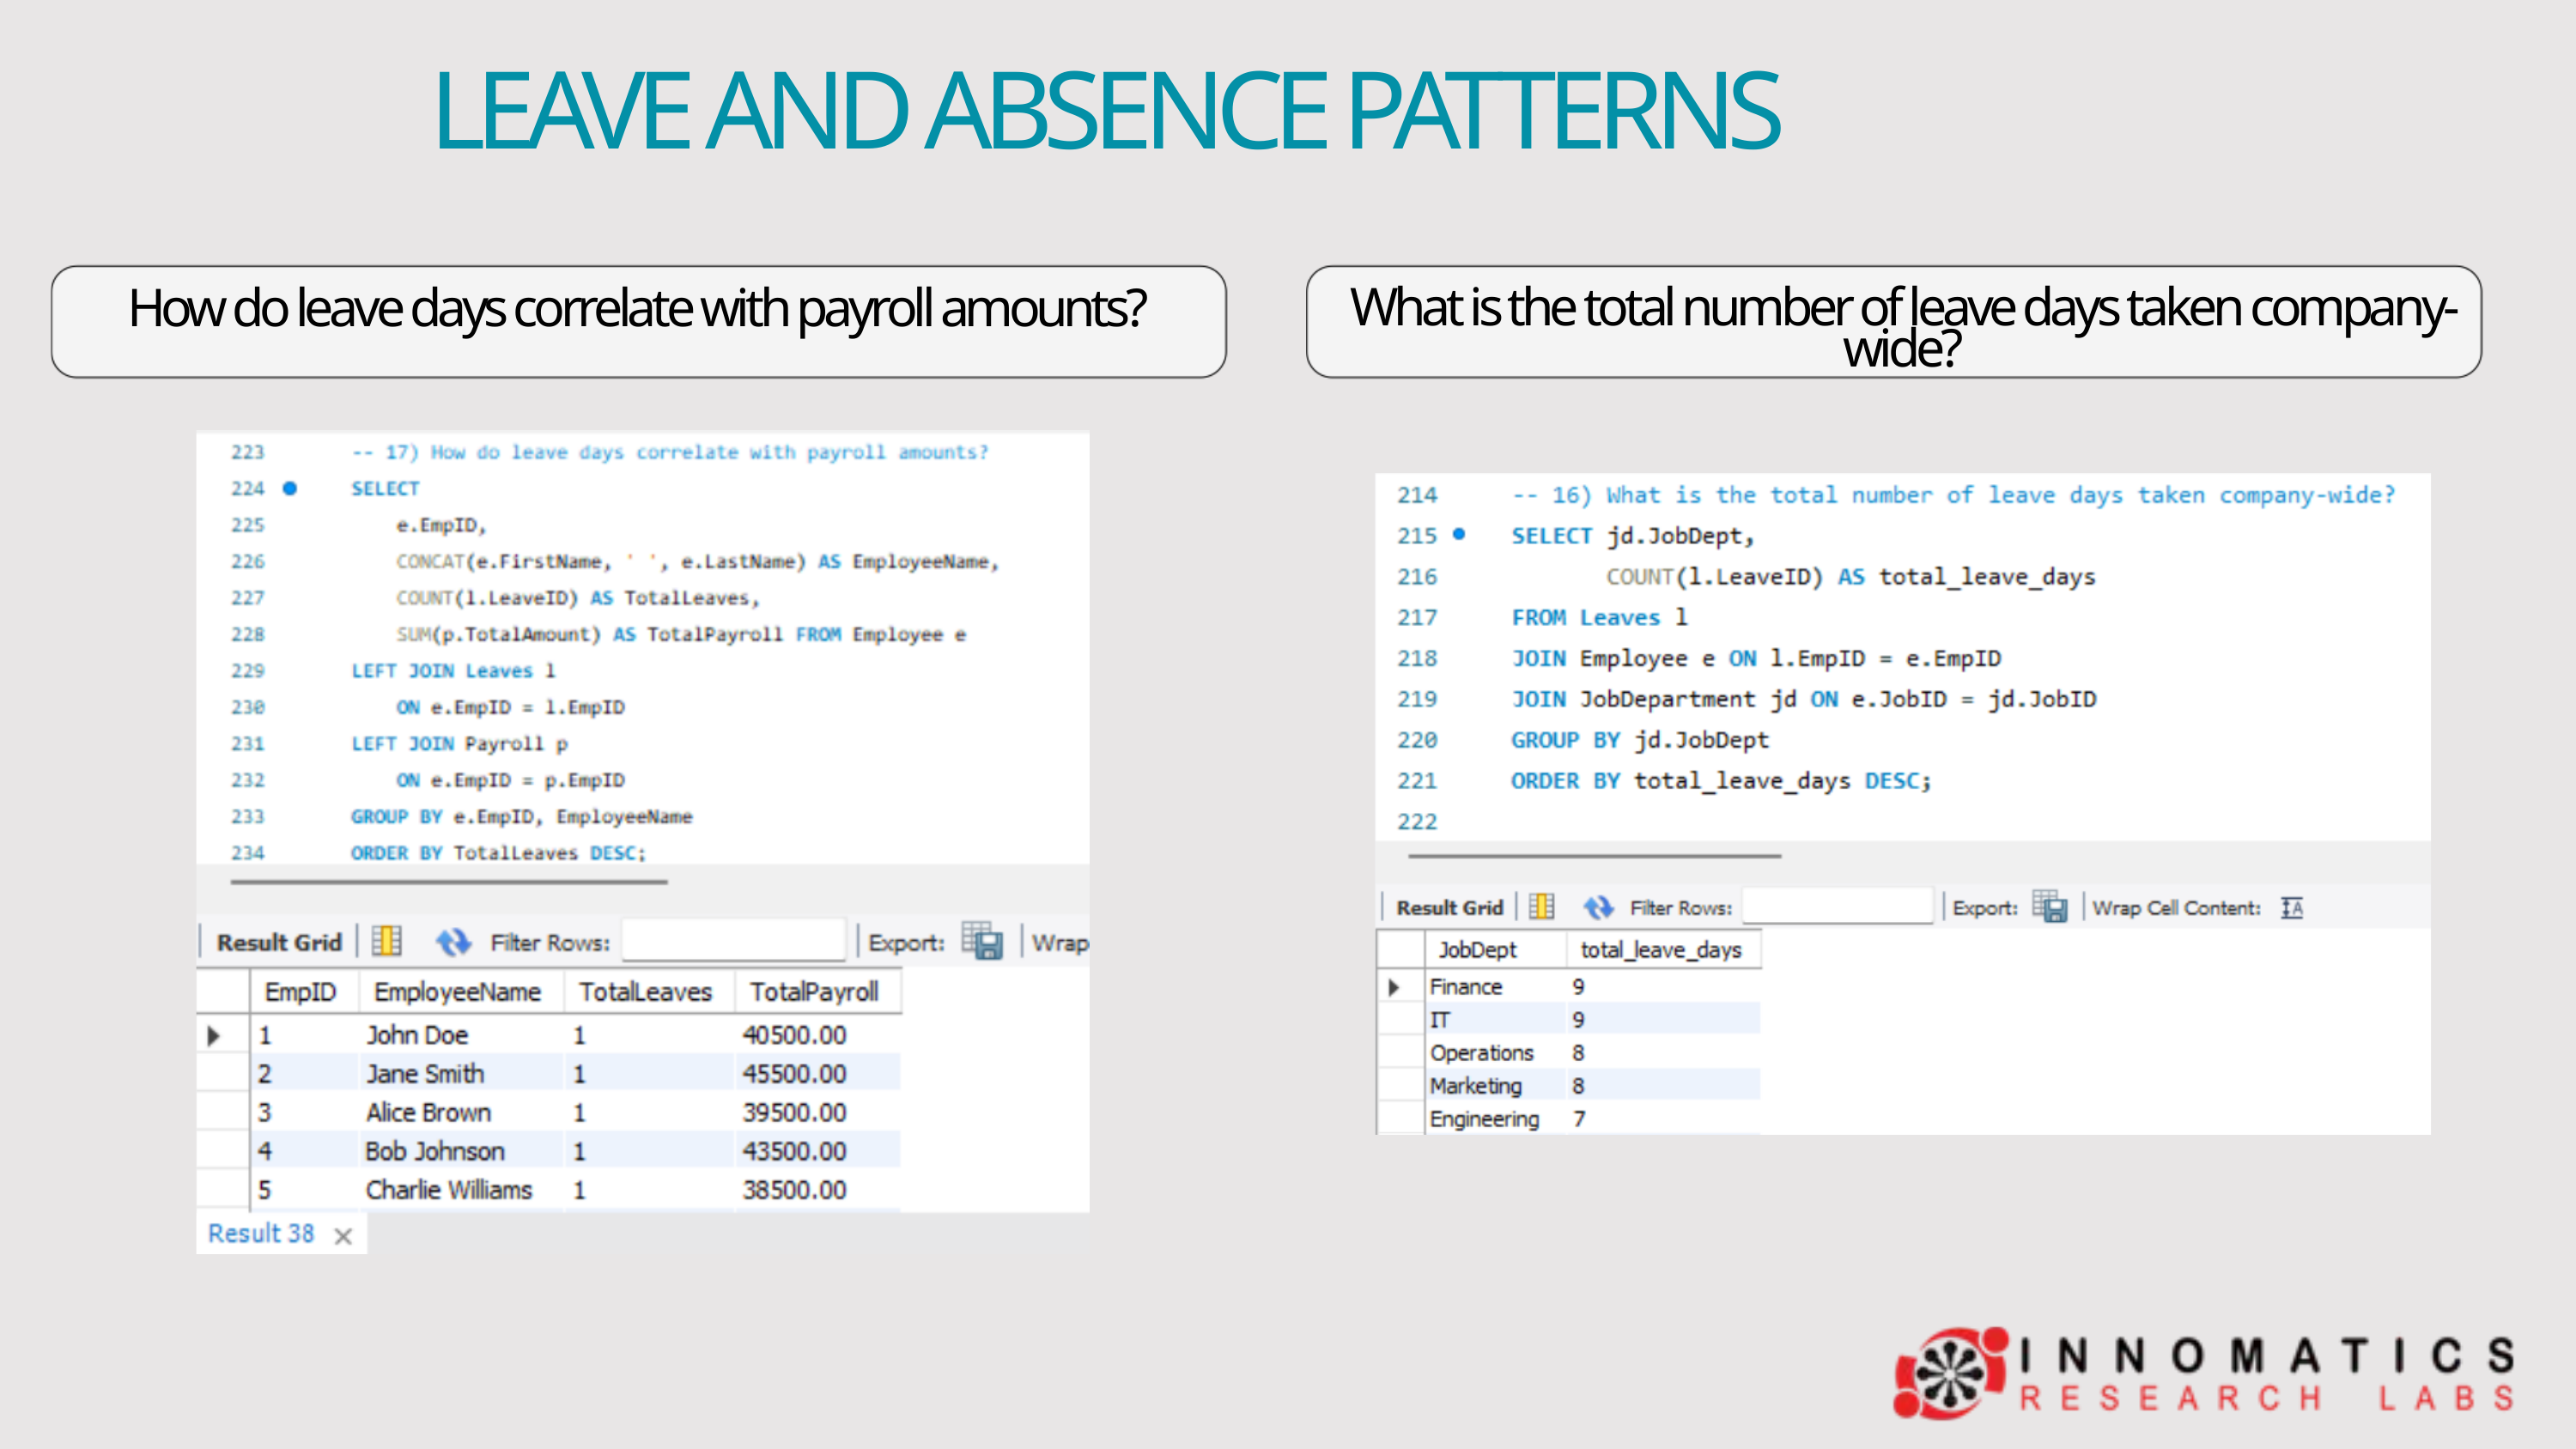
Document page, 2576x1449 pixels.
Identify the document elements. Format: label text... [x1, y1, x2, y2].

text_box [1862, 1306, 2544, 1449]
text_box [1375, 473, 2432, 1135]
text_box [51, 250, 1236, 387]
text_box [196, 430, 1091, 1254]
text_box What is the total number of leave days taken company-wide? [1315, 295, 2490, 378]
text_box [1306, 250, 2491, 387]
text_box How do leave days correlate with payroll amounts? [51, 295, 1225, 337]
text_box LEAVE AND ABSENCE PATTERNS [429, 86, 1816, 171]
